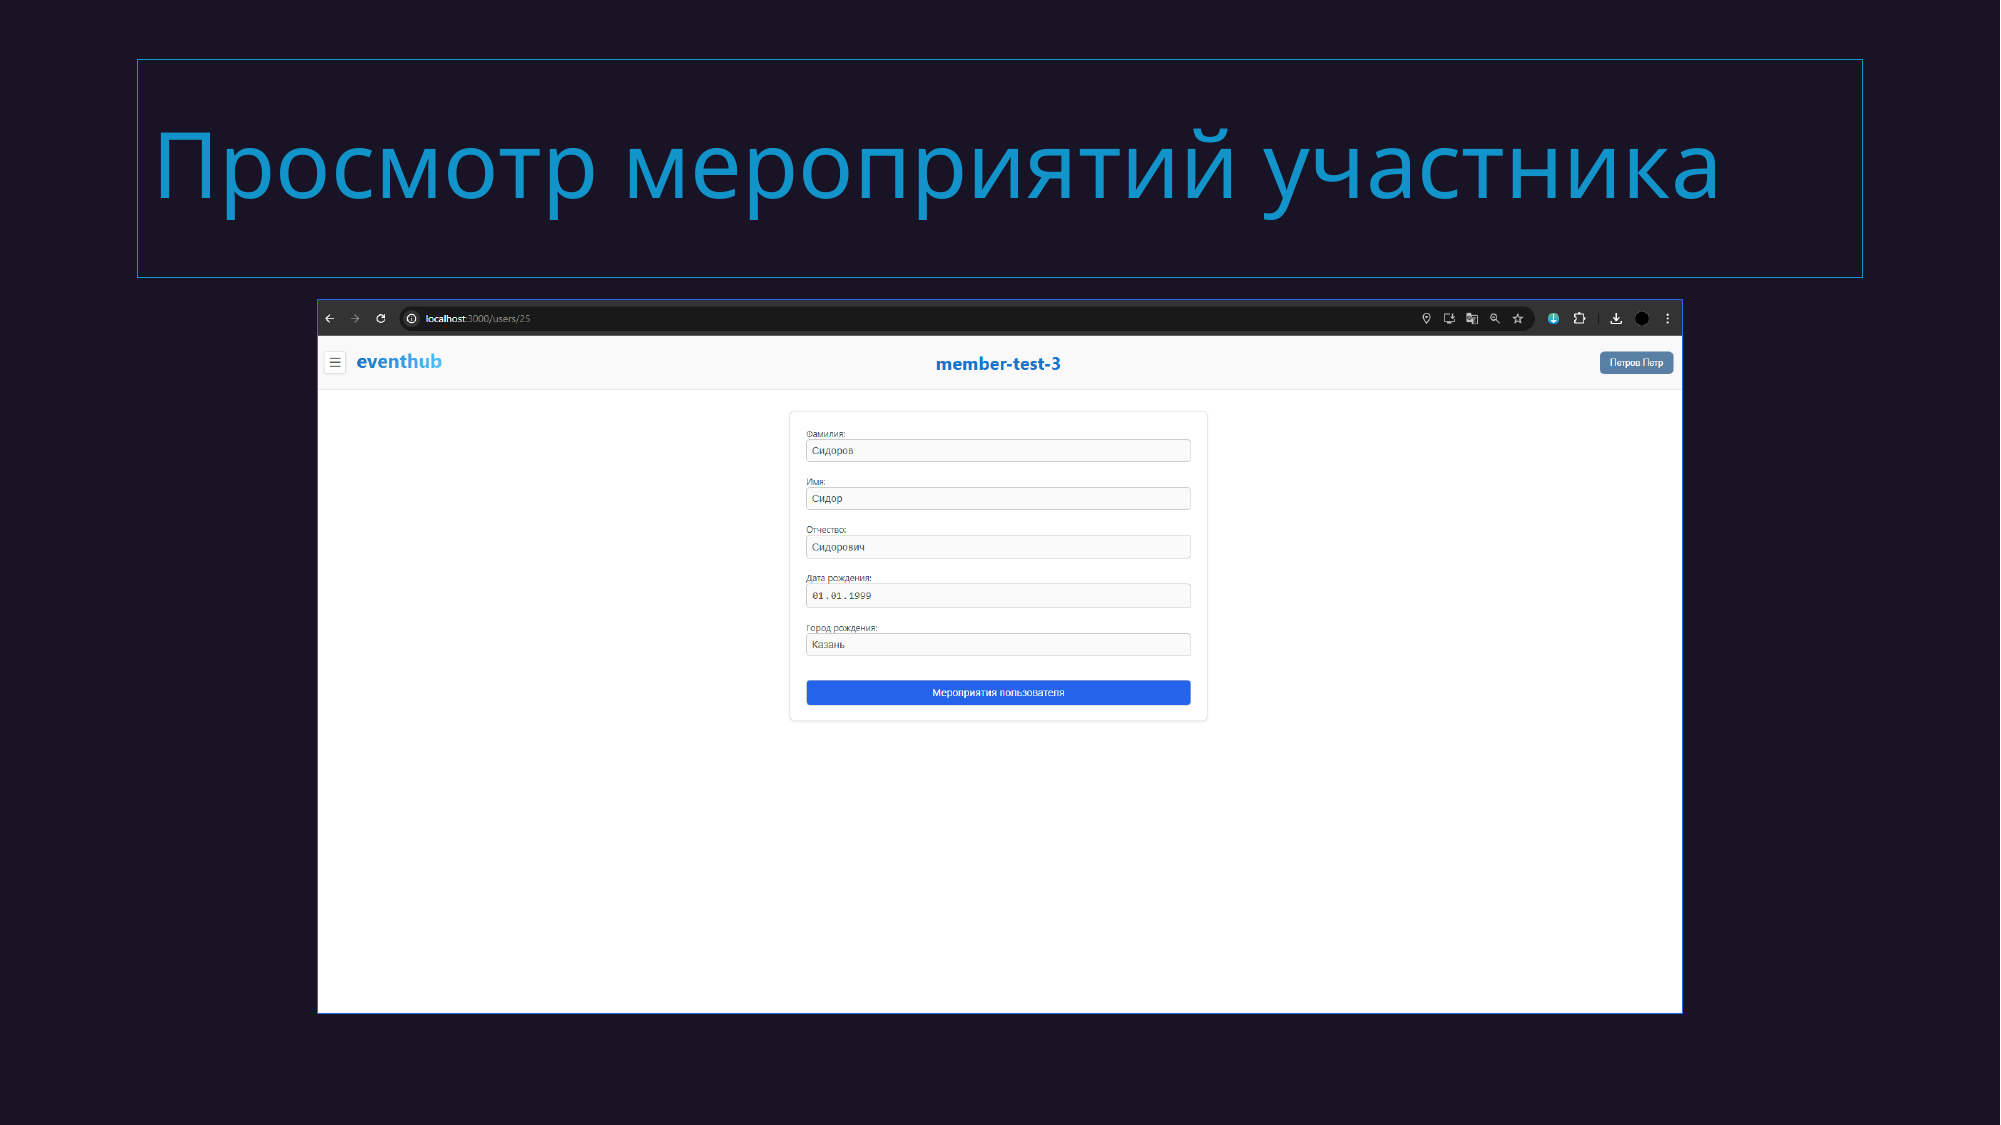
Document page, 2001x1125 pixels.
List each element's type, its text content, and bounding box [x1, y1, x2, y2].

title Просмотр мероприятий участника [137, 59, 1863, 278]
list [317, 299, 1683, 1014]
